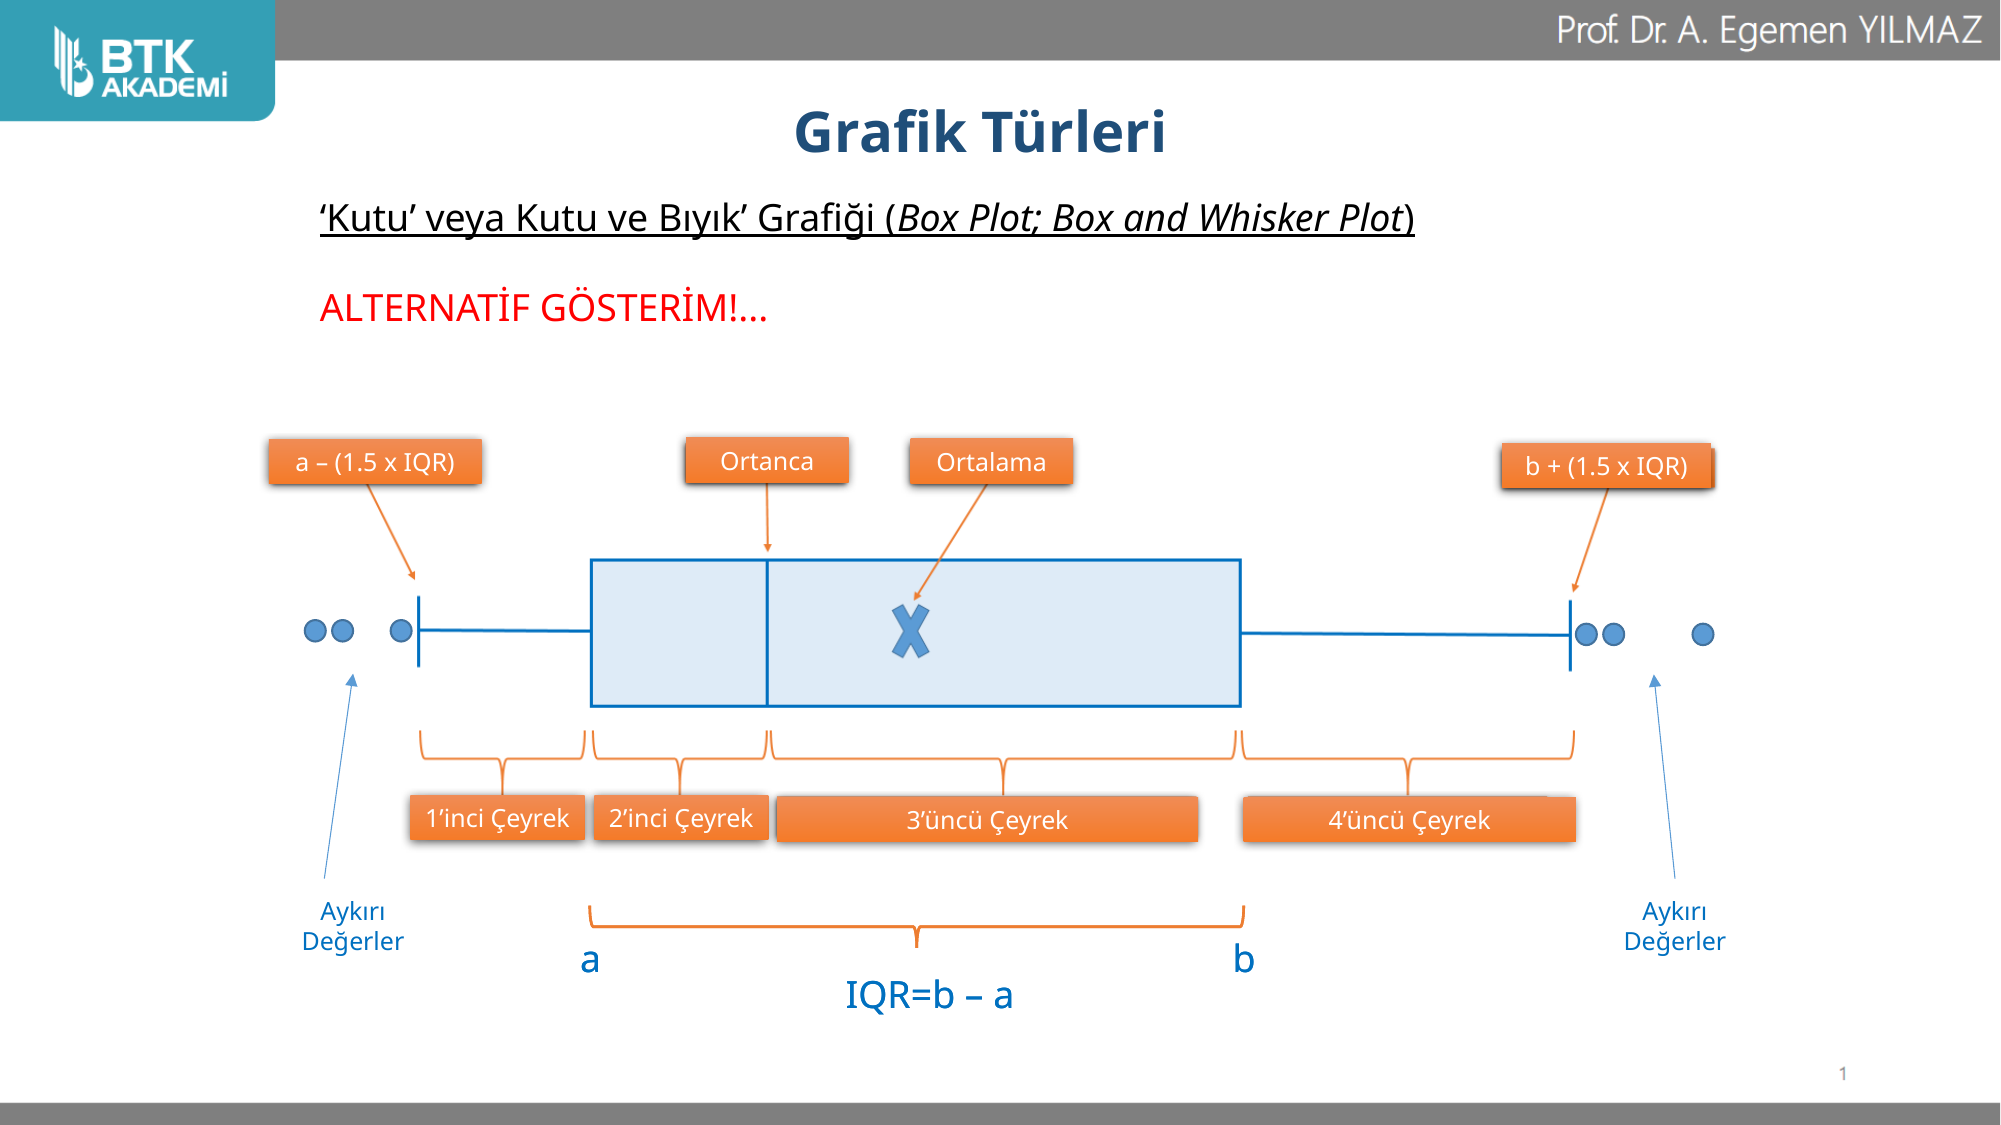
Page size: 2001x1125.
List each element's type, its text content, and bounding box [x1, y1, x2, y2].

text_box Aykırı Değerler [1588, 887, 1762, 963]
text_box a [565, 928, 616, 988]
text_box b [1217, 928, 1271, 988]
text_box Aykırı Değerler [266, 887, 440, 963]
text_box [324, 673, 354, 879]
slide_number 71 [1325, 1042, 1863, 1103]
text_box ‘Kutu’ veya Kutu ve Bıyık’ Grafiği (Box Plot; Box and Whisker Plot) ALTERNATİF GÖSTERİM!... [304, 186, 1709, 437]
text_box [1653, 674, 1675, 879]
text_box [589, 905, 1245, 948]
title Grafik Türleri [99, 0, 1863, 172]
text_box IQR=b – a [830, 963, 1040, 1024]
picture [0, 0, 2001, 1125]
